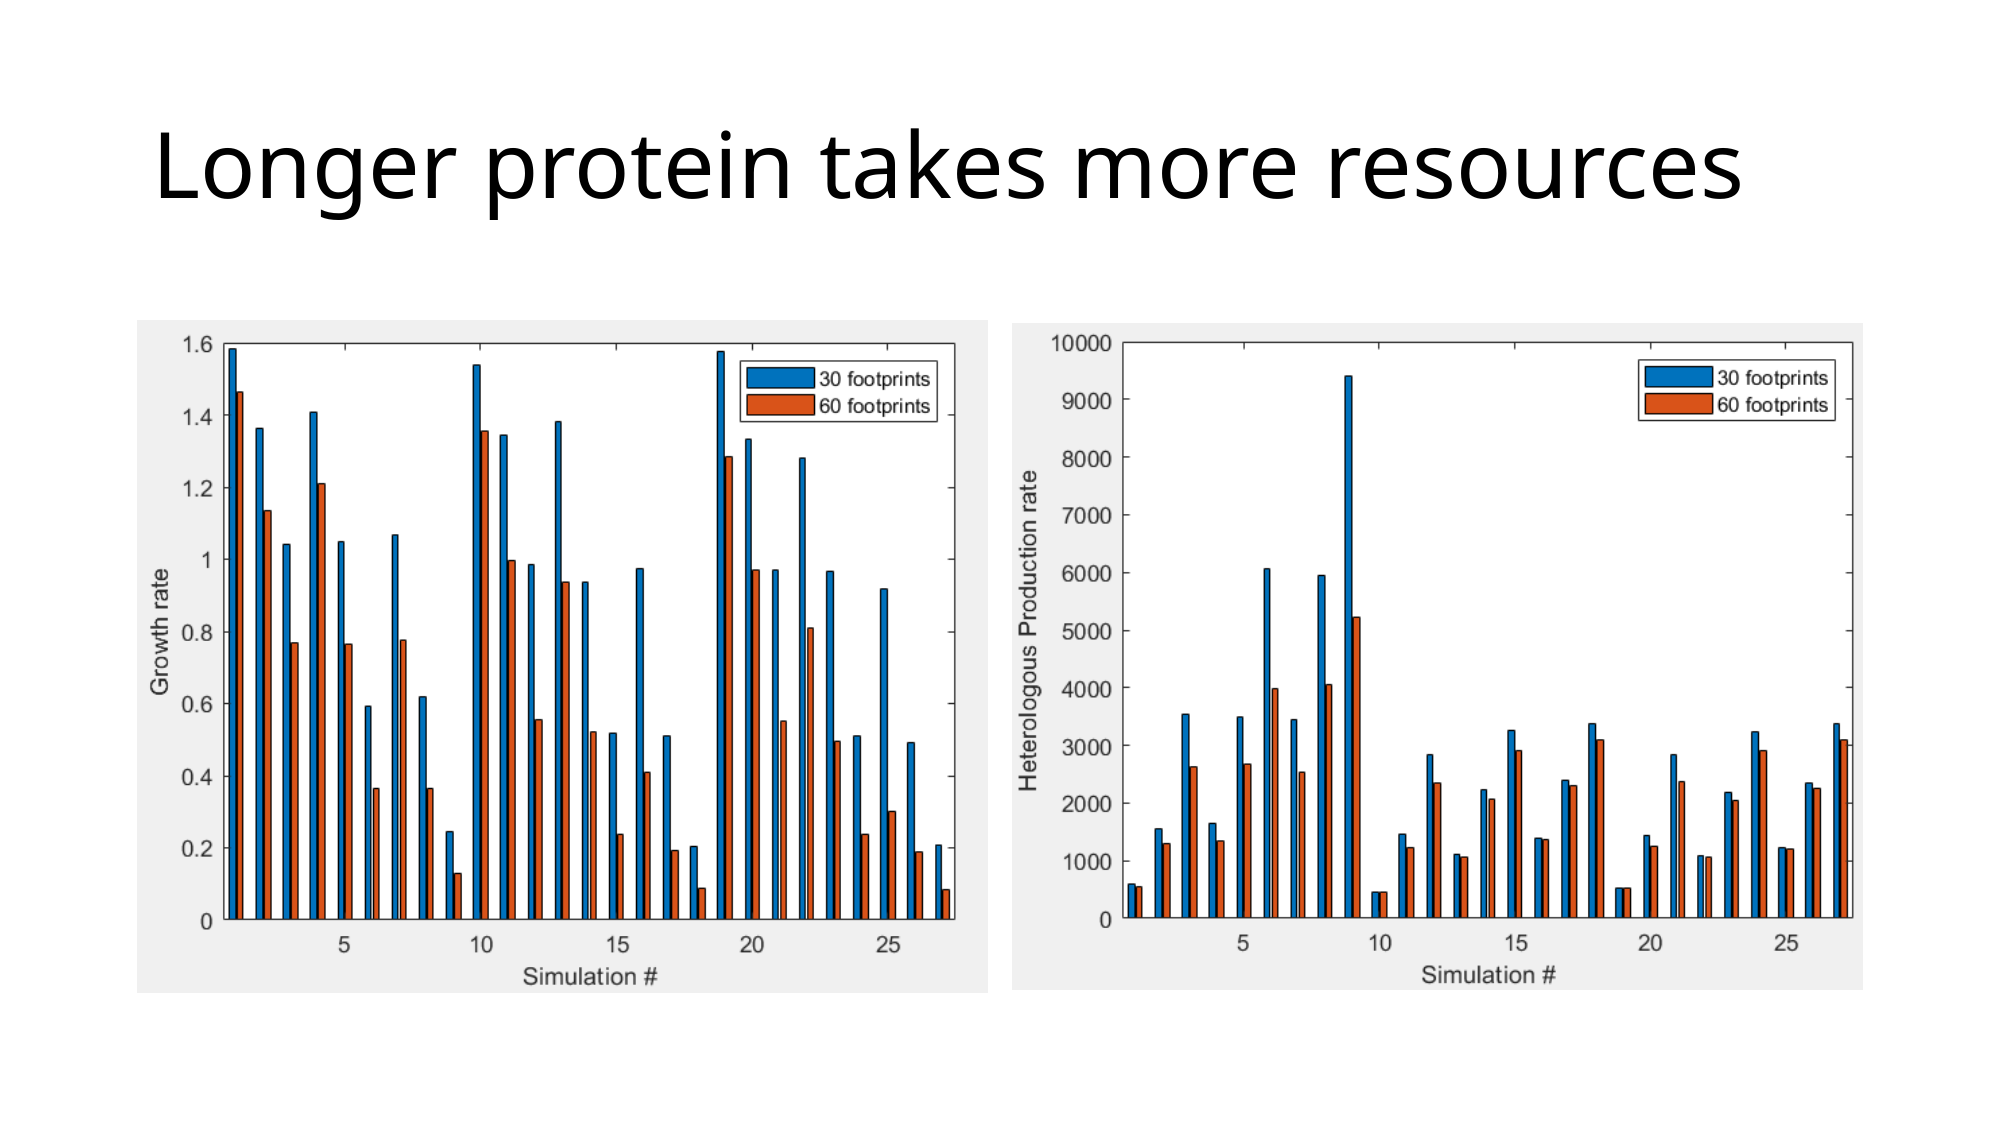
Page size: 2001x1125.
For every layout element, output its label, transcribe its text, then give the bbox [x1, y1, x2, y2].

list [137, 320, 988, 993]
title Longer protein takes more resources [137, 59, 1863, 278]
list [1012, 323, 1863, 990]
